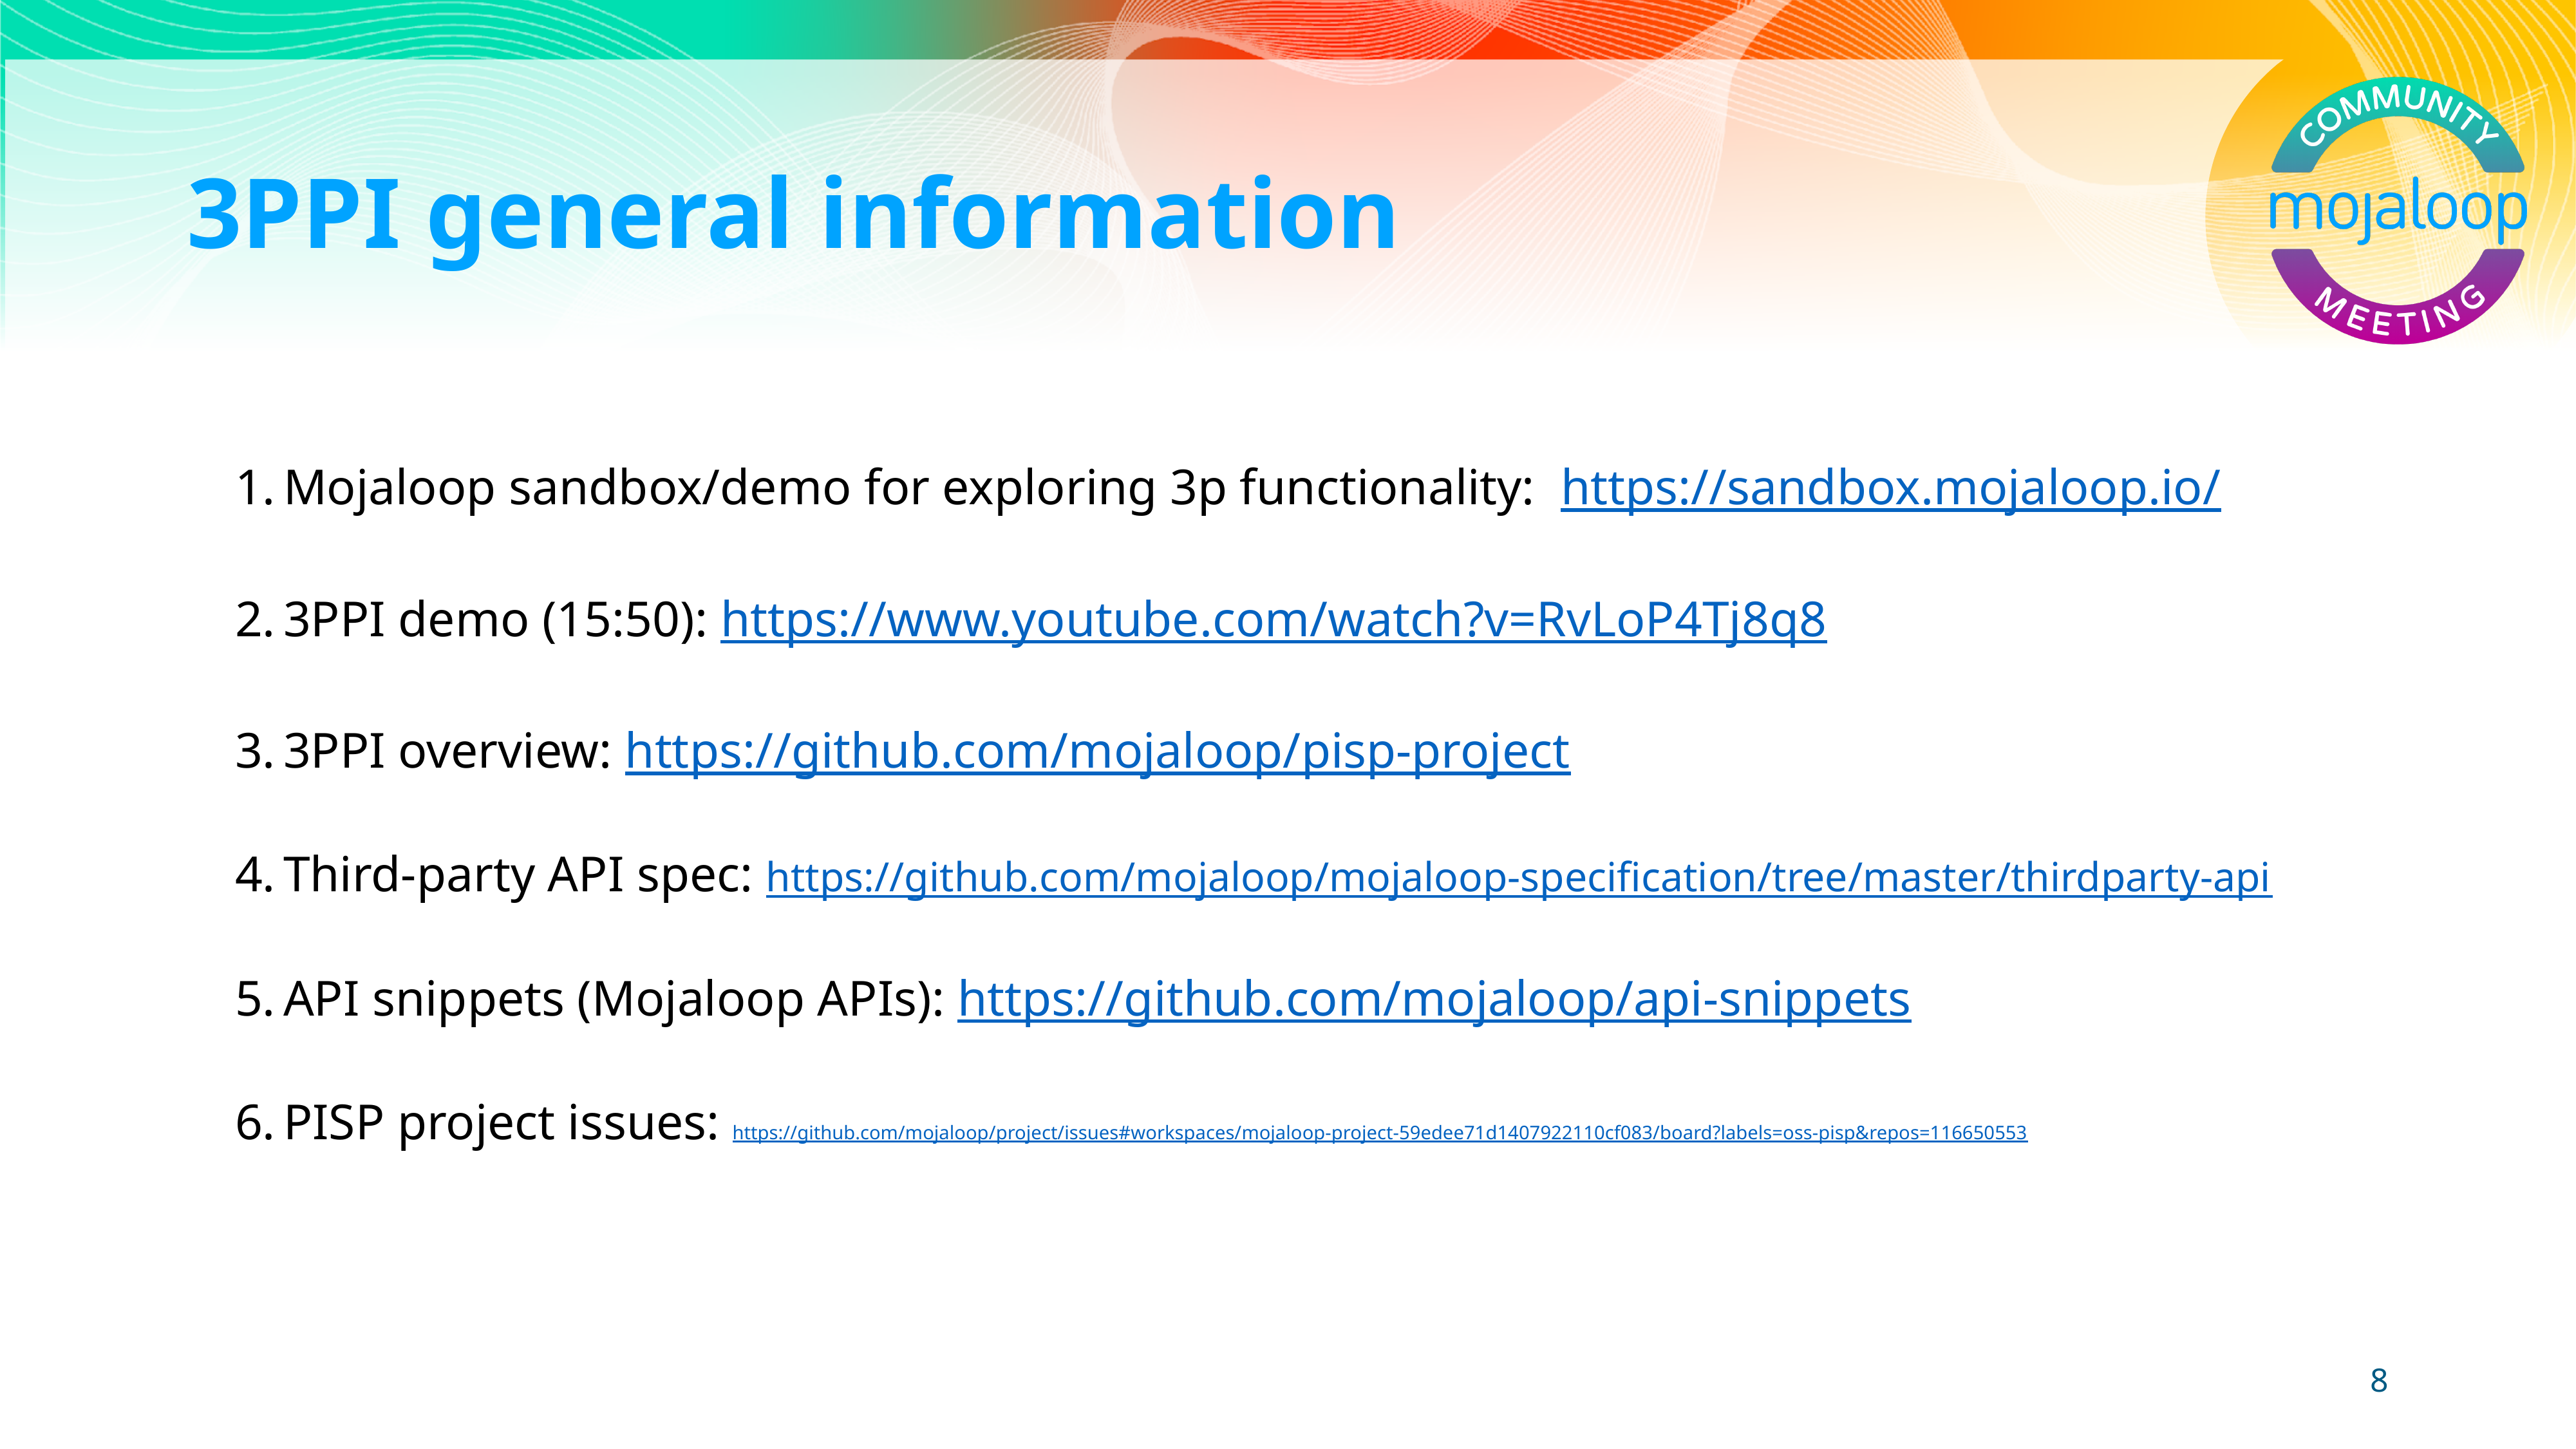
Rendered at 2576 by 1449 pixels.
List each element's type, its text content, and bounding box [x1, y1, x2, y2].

picture [0, 0, 2576, 1449]
slide_number ‹#› [1819, 1343, 2399, 1421]
list Mojaloop sandbox/demo for exploring 3p functionality: https://sandbox.mojaloop.io/ 3PPI demo (15:50): https://www.youtube.com/watch?v=RvLoP4Tj8q8 3PPI overview: https://github.com/mojaloop/pisp-project Third-party API spec: https://github.com/mojaloop/mojaloop-specification/tree/master/thirdparty-api API snippets (Mojaloop APIs): https://github.com/mojaloop/api-snippets PISP project issues: https://github.com/mojaloop/project/issues#workspaces/mojaloop-project-59edee71d1407922110cf083/board?labels=oss-pisp&repos=116650553 [177, 385, 2399, 1305]
title 3PPI general information [177, 77, 2170, 357]
